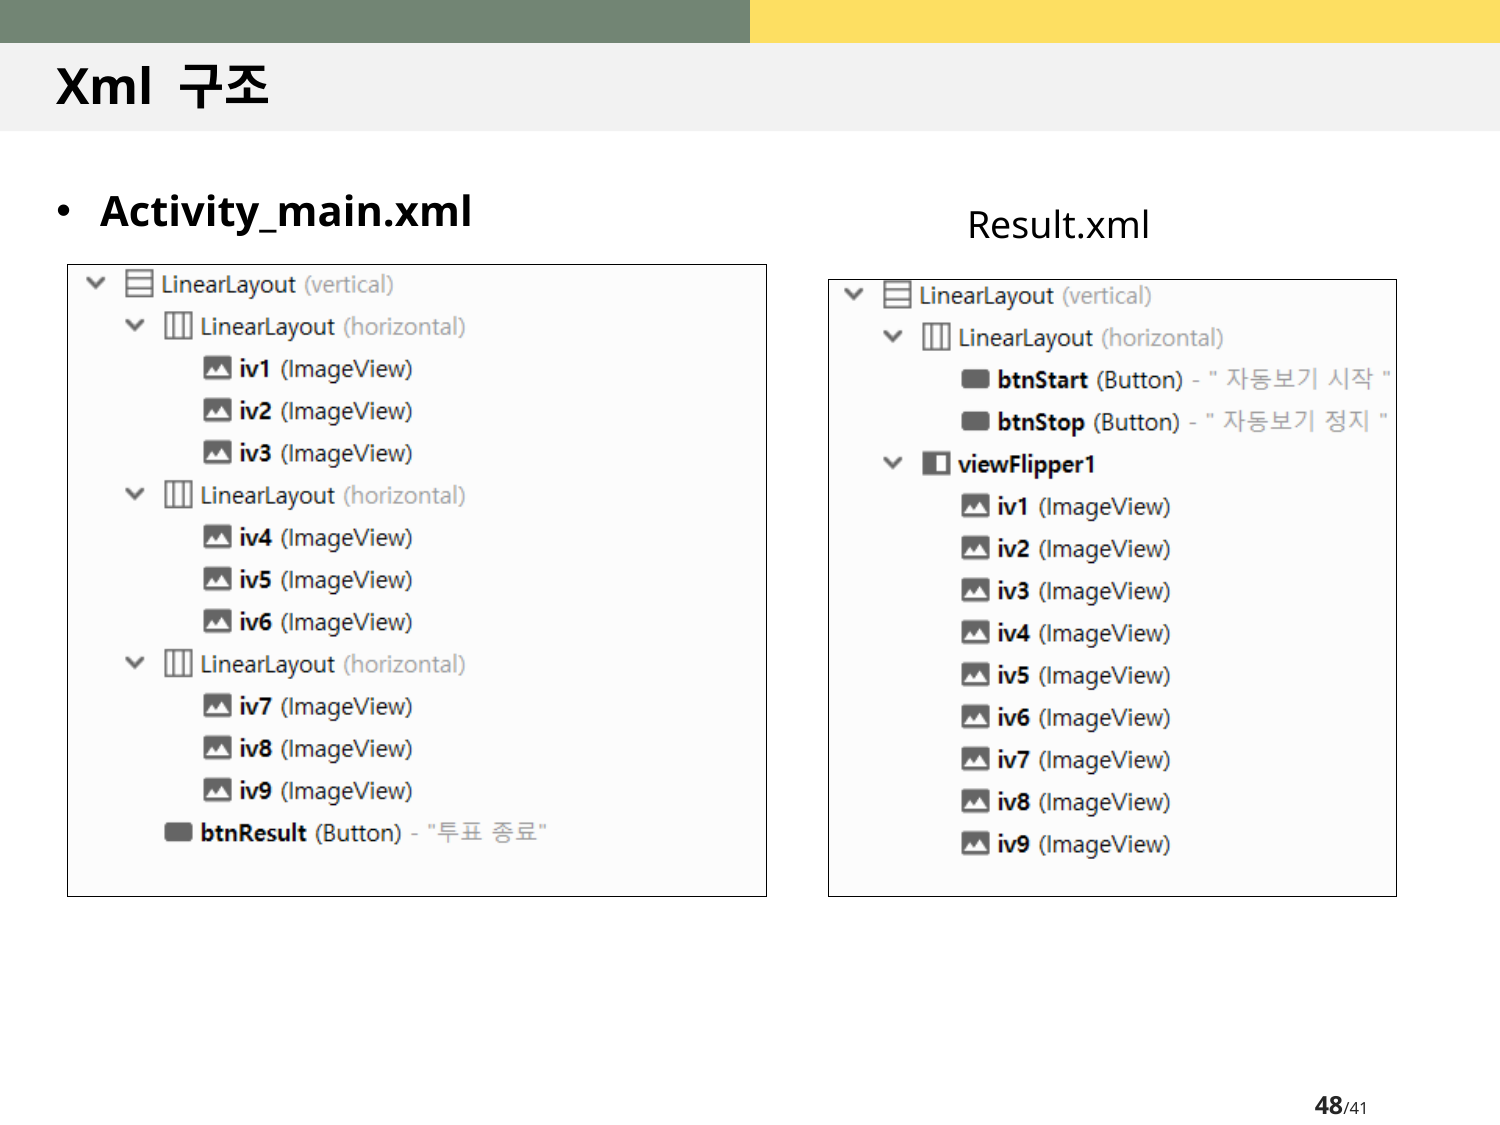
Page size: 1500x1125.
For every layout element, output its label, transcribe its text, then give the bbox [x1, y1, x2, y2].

list Activity_main.xml [41, 172, 1459, 1048]
picture [828, 279, 1398, 897]
title Xml 구조 [41, 42, 1459, 128]
text_box Result.xml [952, 193, 1166, 254]
picture [67, 264, 768, 897]
